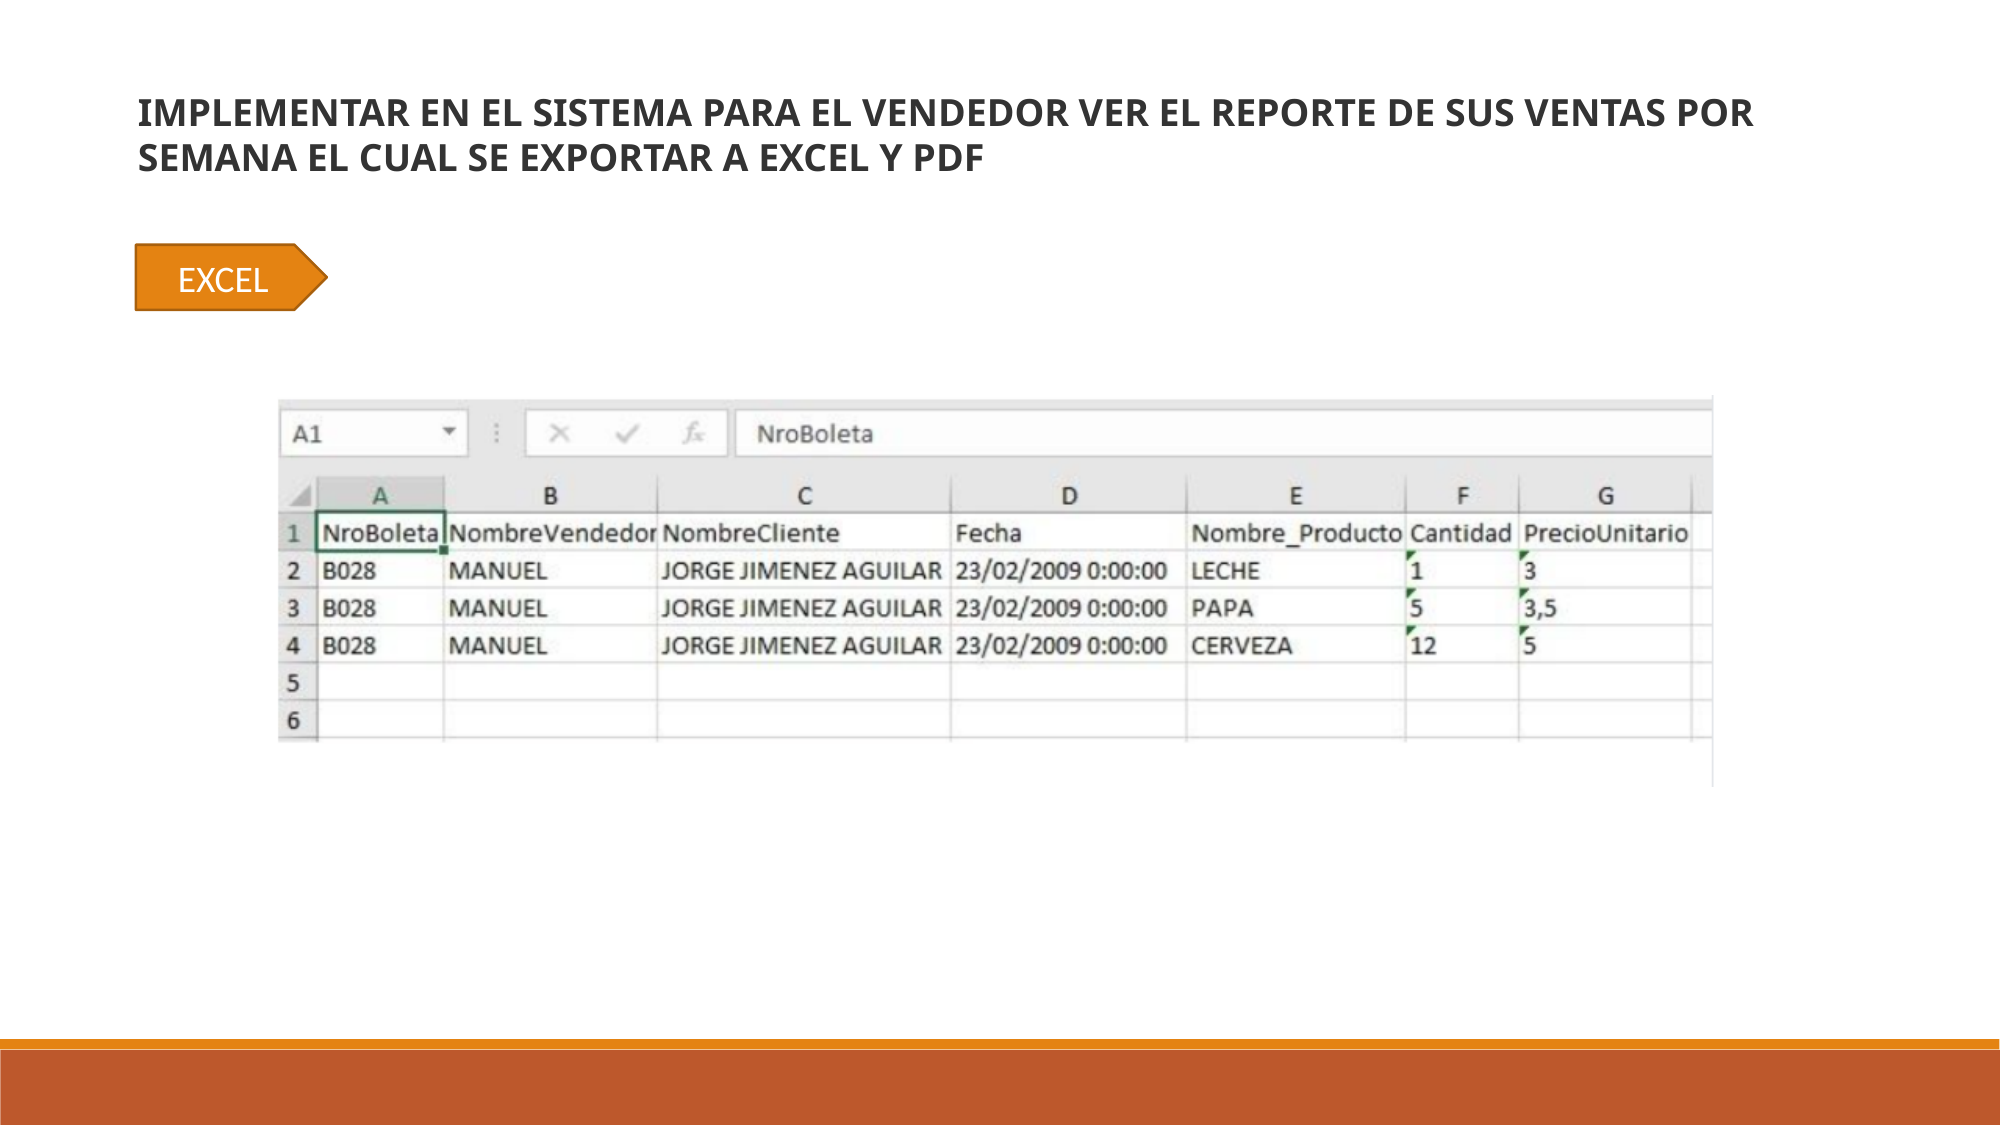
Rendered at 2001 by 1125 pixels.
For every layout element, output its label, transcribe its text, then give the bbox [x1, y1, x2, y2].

text_box EXCEL [134, 243, 328, 312]
picture [254, 394, 1746, 787]
text_box IMPLEMENTAR EN EL SISTEMA PARA EL VENDEDOR VER EL REPORTE DE SUS VENTAS POR SEMANA EL CUAL SE EXPORTAR A EXCEL Y PDF [123, 82, 1864, 187]
